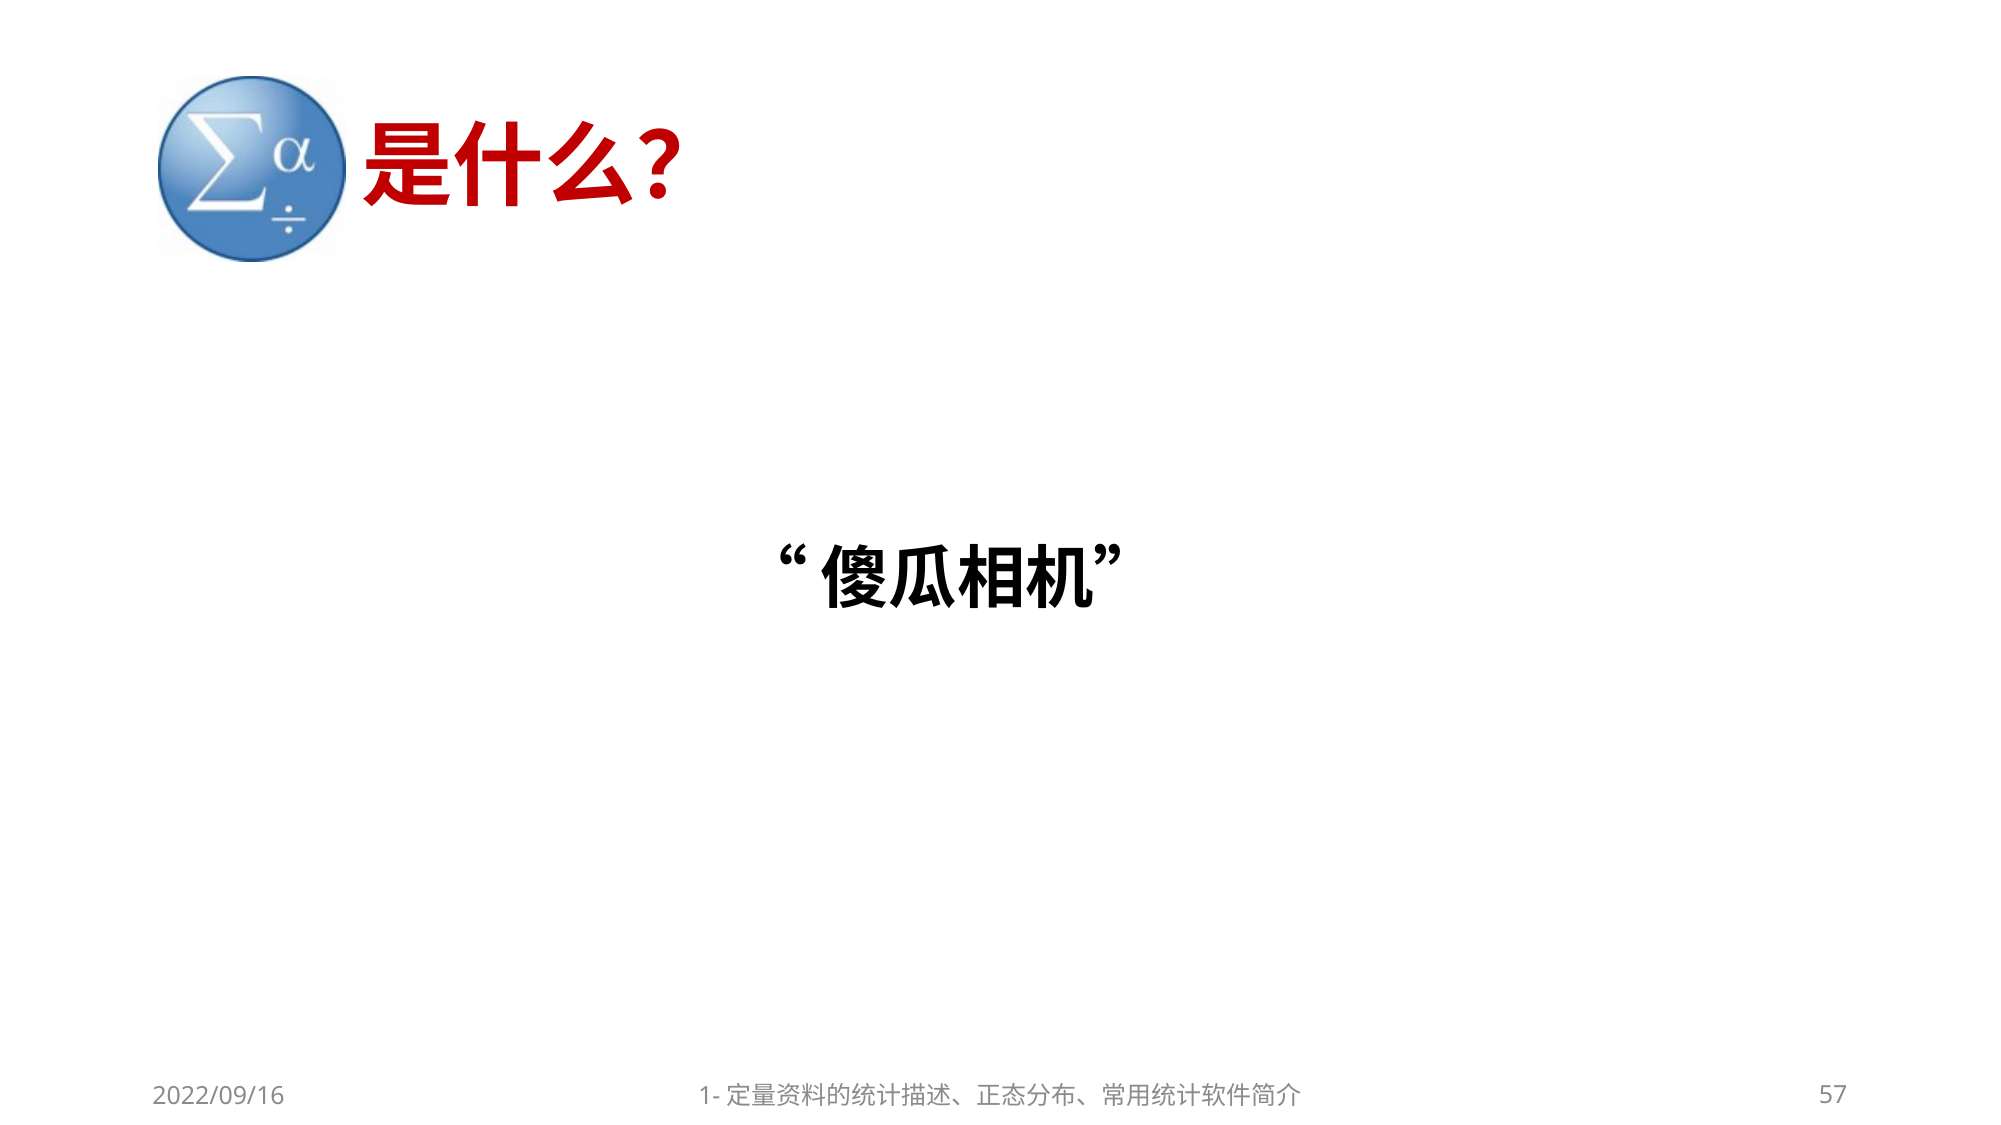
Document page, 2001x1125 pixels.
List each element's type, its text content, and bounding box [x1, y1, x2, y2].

title 是什么？ [137, 59, 1863, 278]
slide_number 57 [1412, 1065, 1863, 1125]
footer 1-定量资料的统计描述、正态分布、常用统计软件简介 [644, 1065, 1356, 1125]
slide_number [137, 1065, 588, 1125]
text_box “傻瓜相机” [724, 486, 1182, 639]
picture [158, 76, 346, 262]
